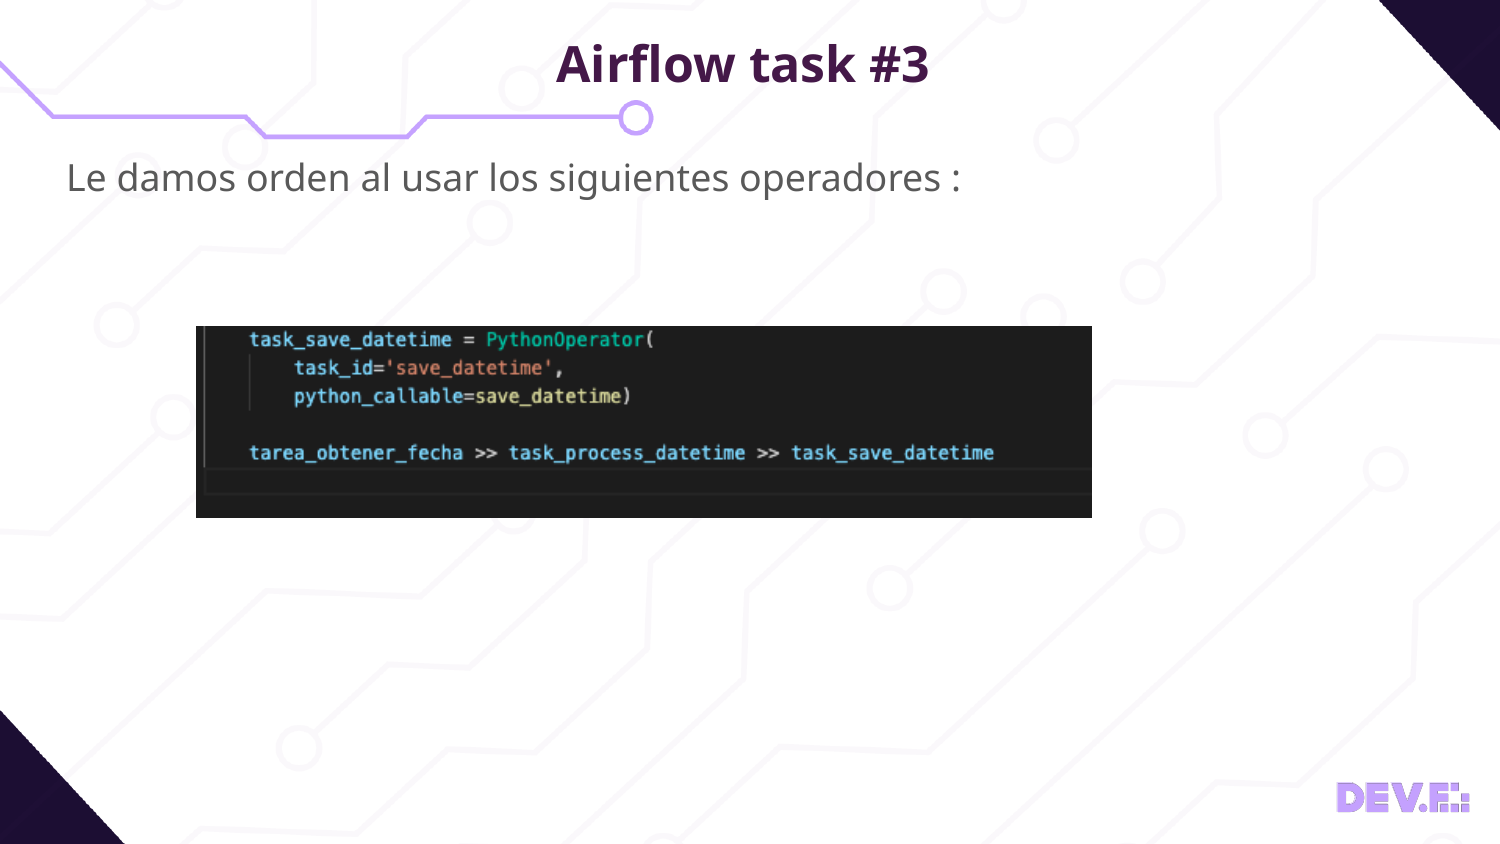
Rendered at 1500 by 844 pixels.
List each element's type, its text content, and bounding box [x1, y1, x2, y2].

title Airflow task #3 [51, 17, 1449, 112]
list Le damos orden al usar los siguientes operadores : [51, 131, 1393, 813]
picture [0, 0, 1500, 844]
